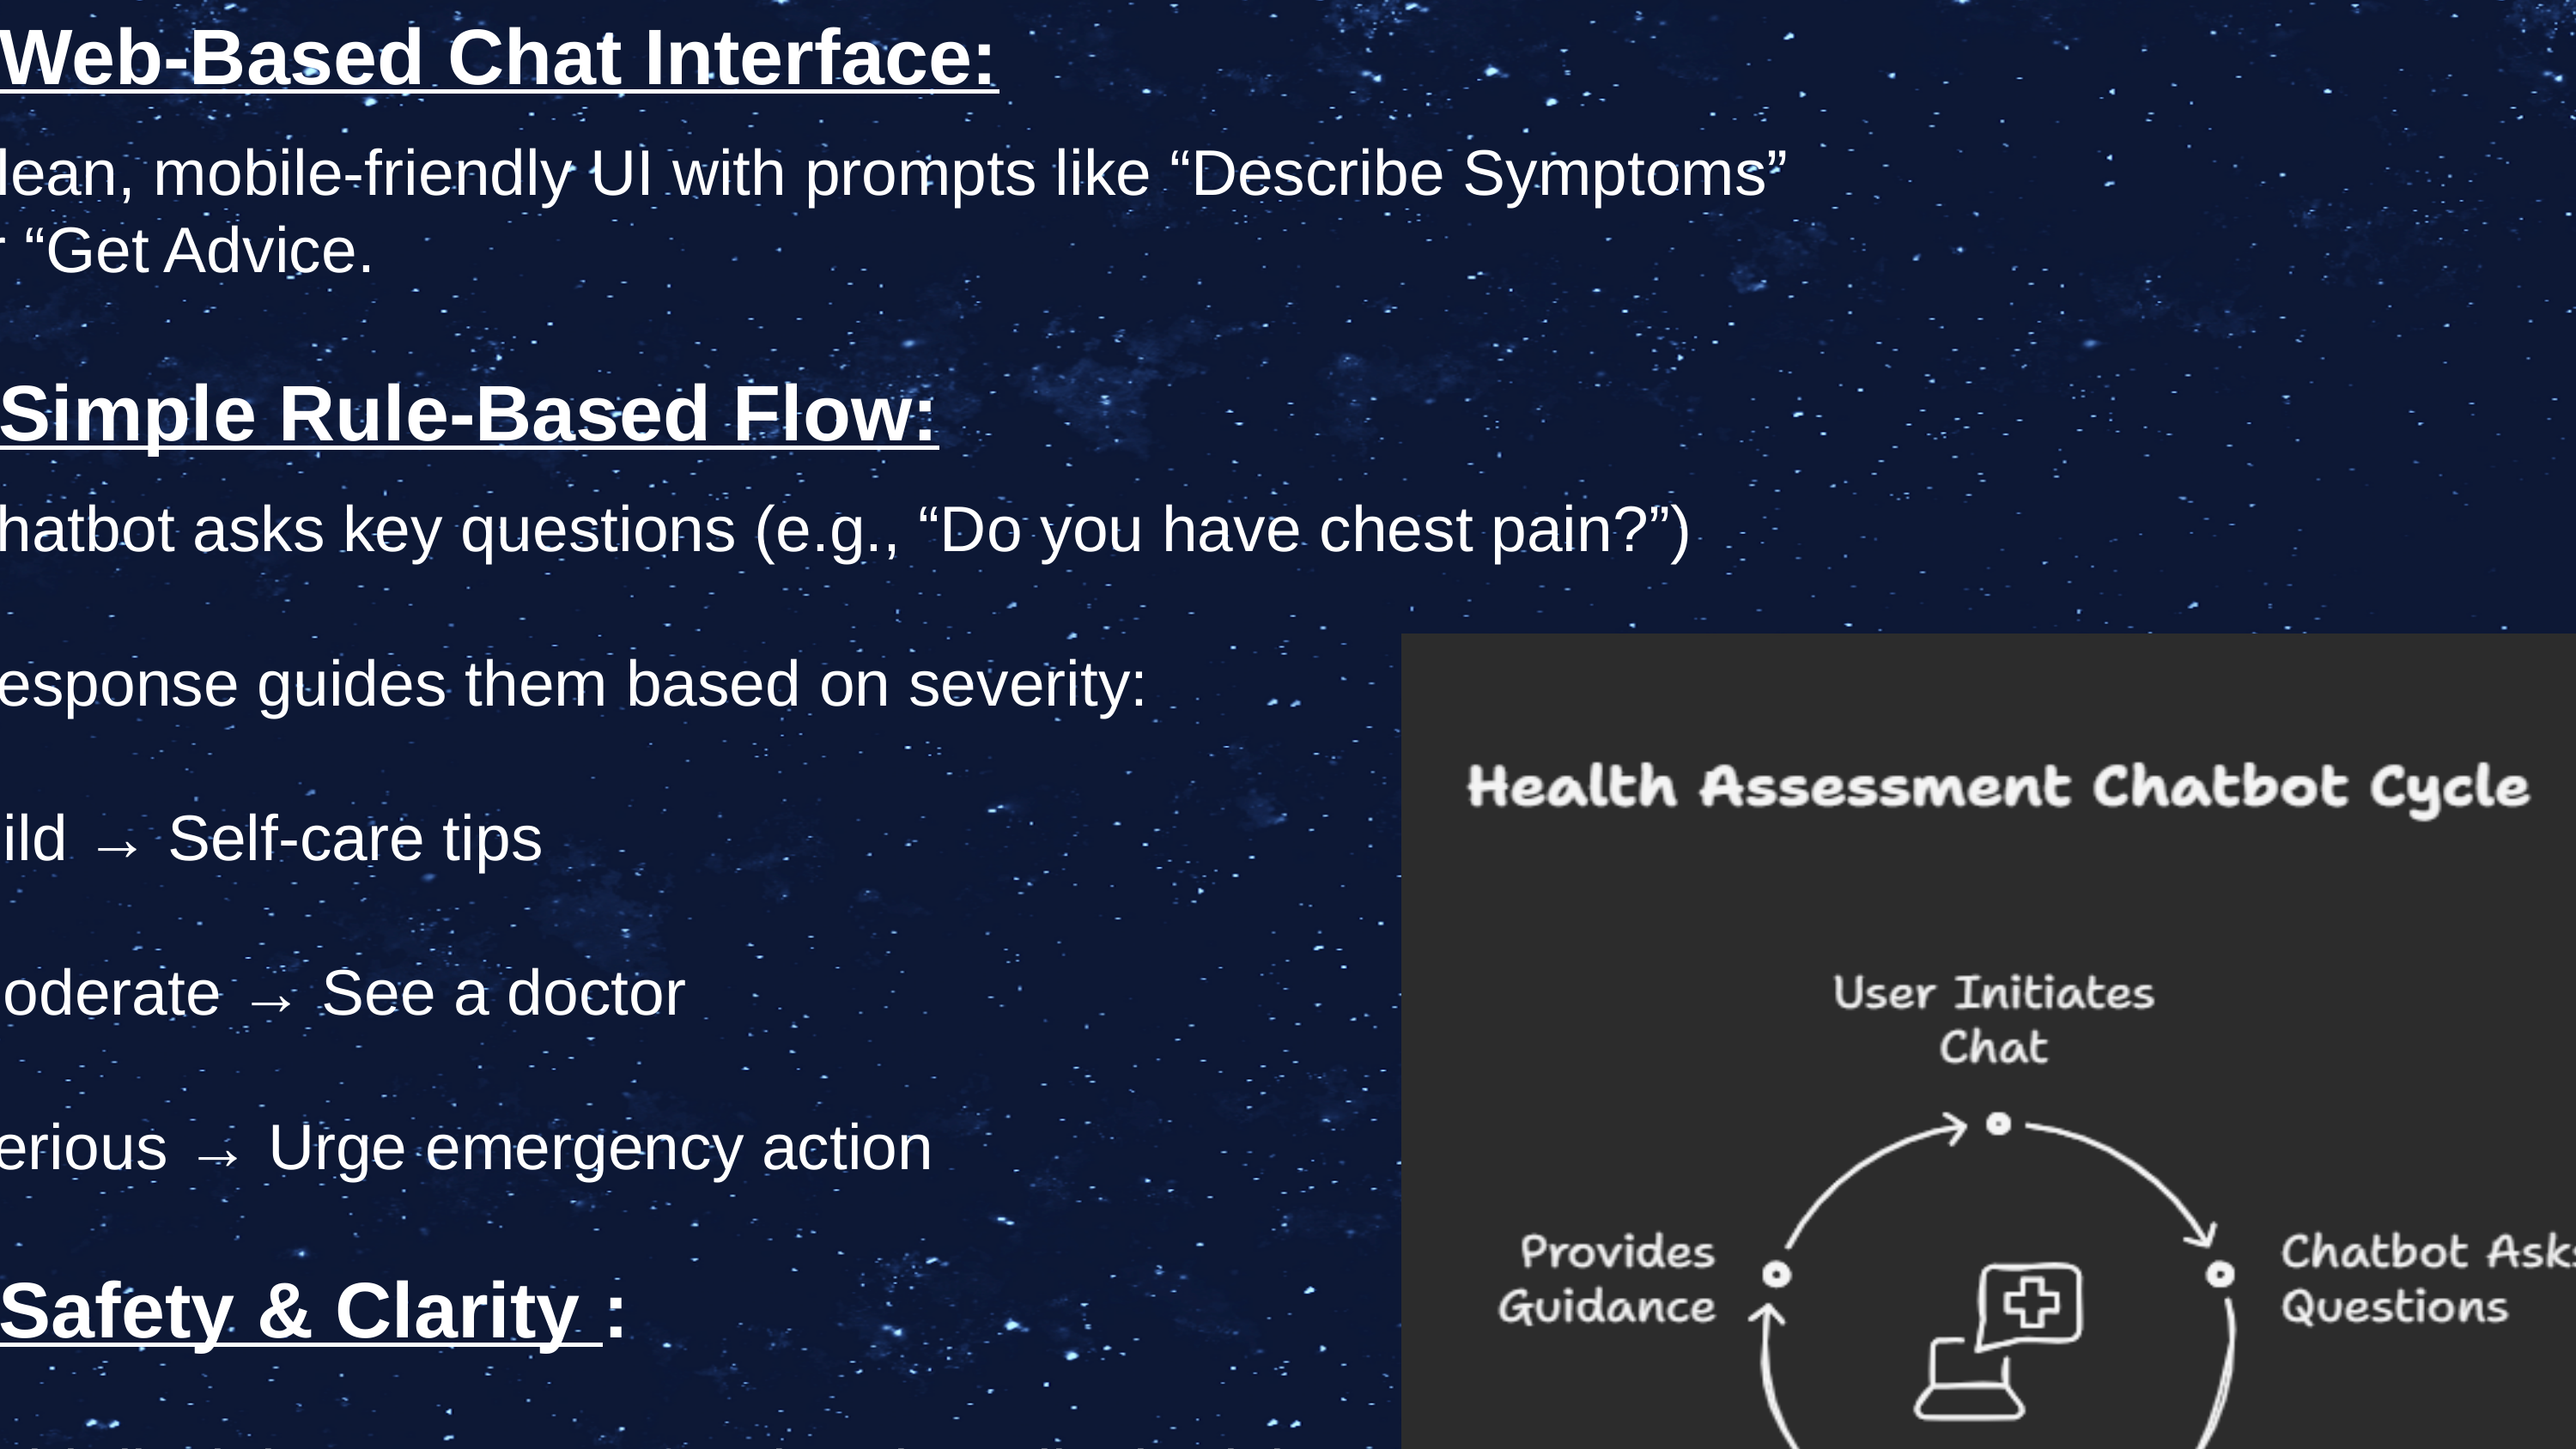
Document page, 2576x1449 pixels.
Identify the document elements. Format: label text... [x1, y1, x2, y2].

text_box [1853, 0, 2576, 632]
text_box • Web-Based Chat Interface: Clean, mobile-friendly UI with prompts like “Describe Symptoms” or “Get Advice. • Simple Rule-Based Flow: Chatbot asks key questions (e.g., “Do you have chest pain?”) Response guides them based on severity: Mild → Self-care tips Moderate → See a doctor Serious → Urge emergency action • Safety & Clarity : Bold disclaimer: “Not professional medical advice” [0, 0, 1853, 1449]
picture [1401, 634, 2576, 1449]
